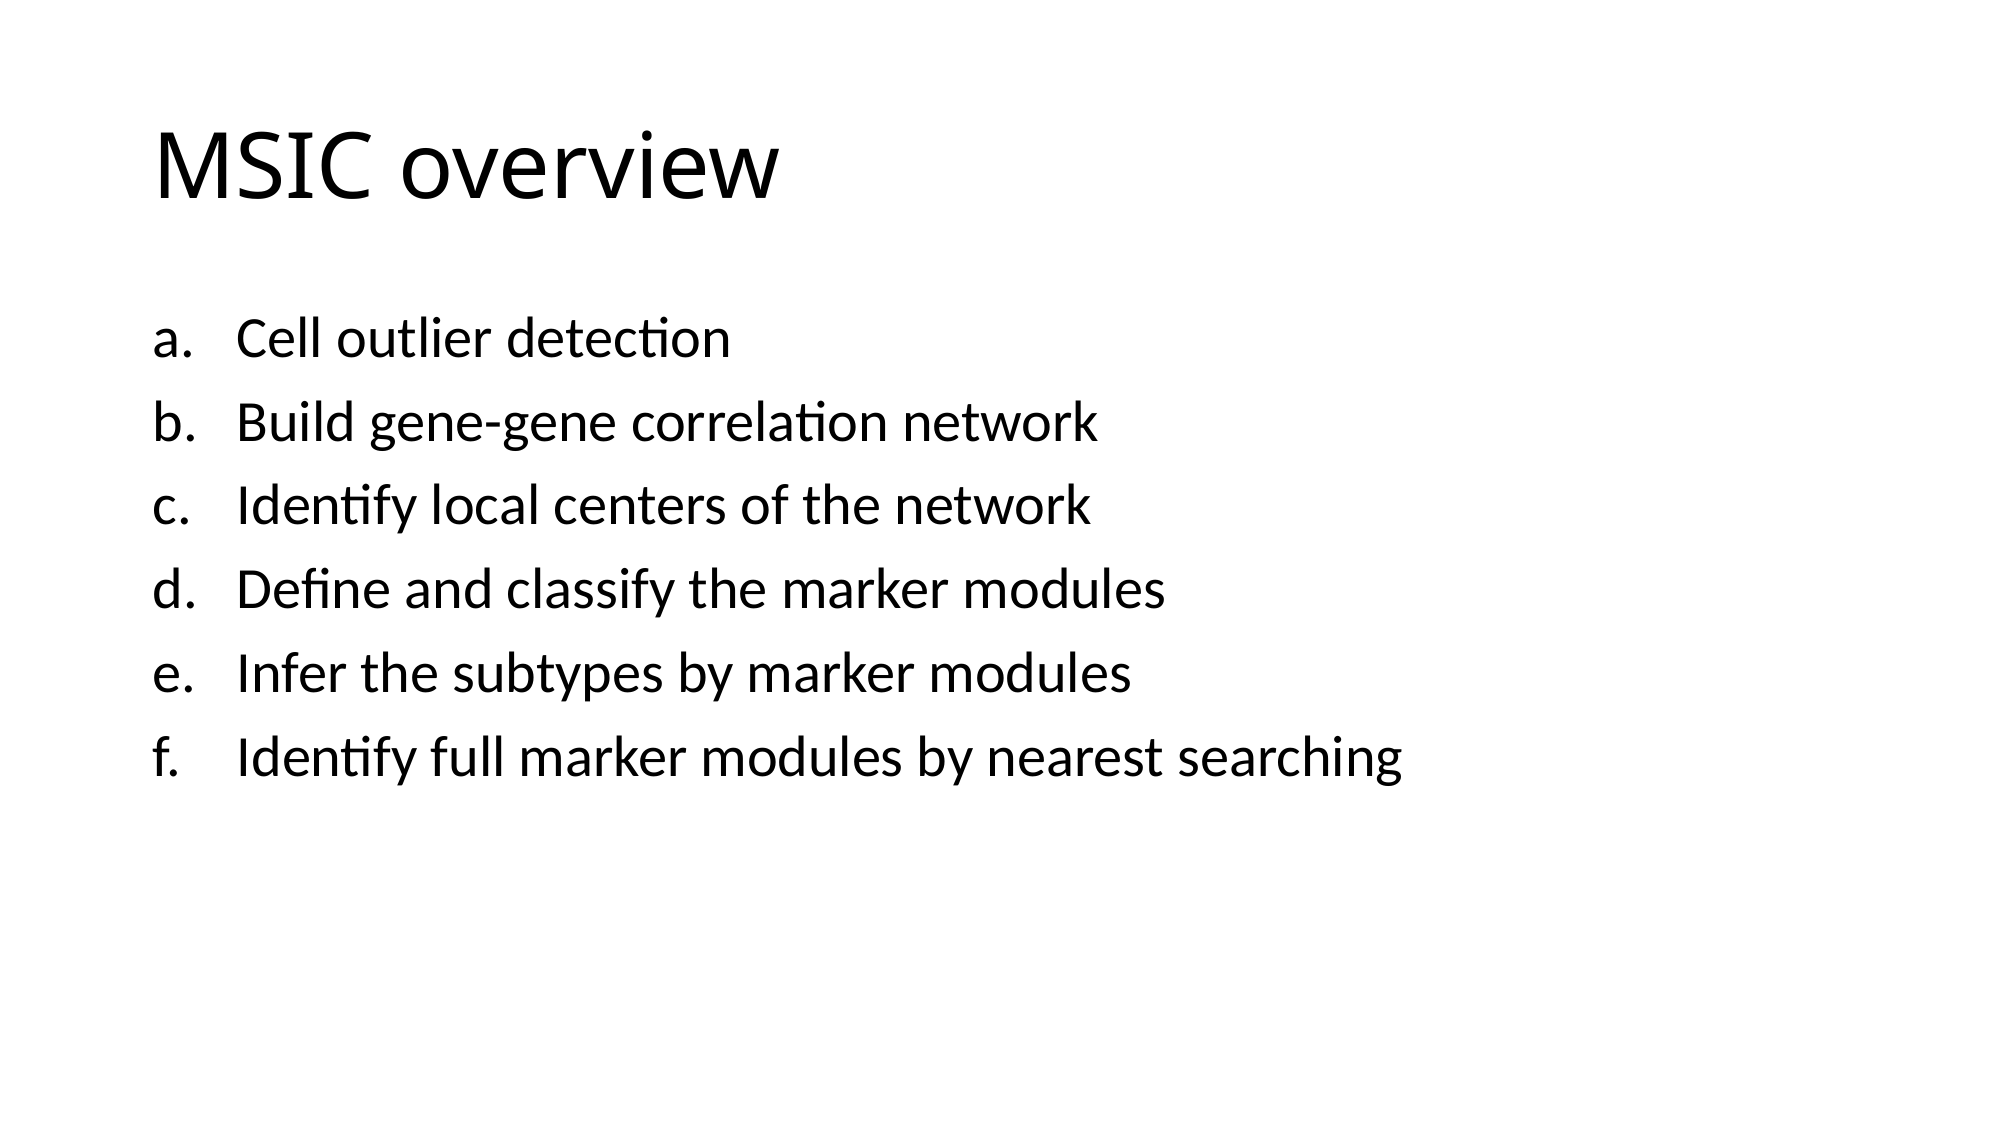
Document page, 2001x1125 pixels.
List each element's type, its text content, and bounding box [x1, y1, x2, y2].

title MSIC overview [137, 59, 1863, 278]
list Cell outlier detection Build gene-gene correlation network Identify local centers of the network Define and classify the marker modules Infer the subtypes by marker modules Identify full marker modules by nearest searching [137, 299, 1863, 1014]
